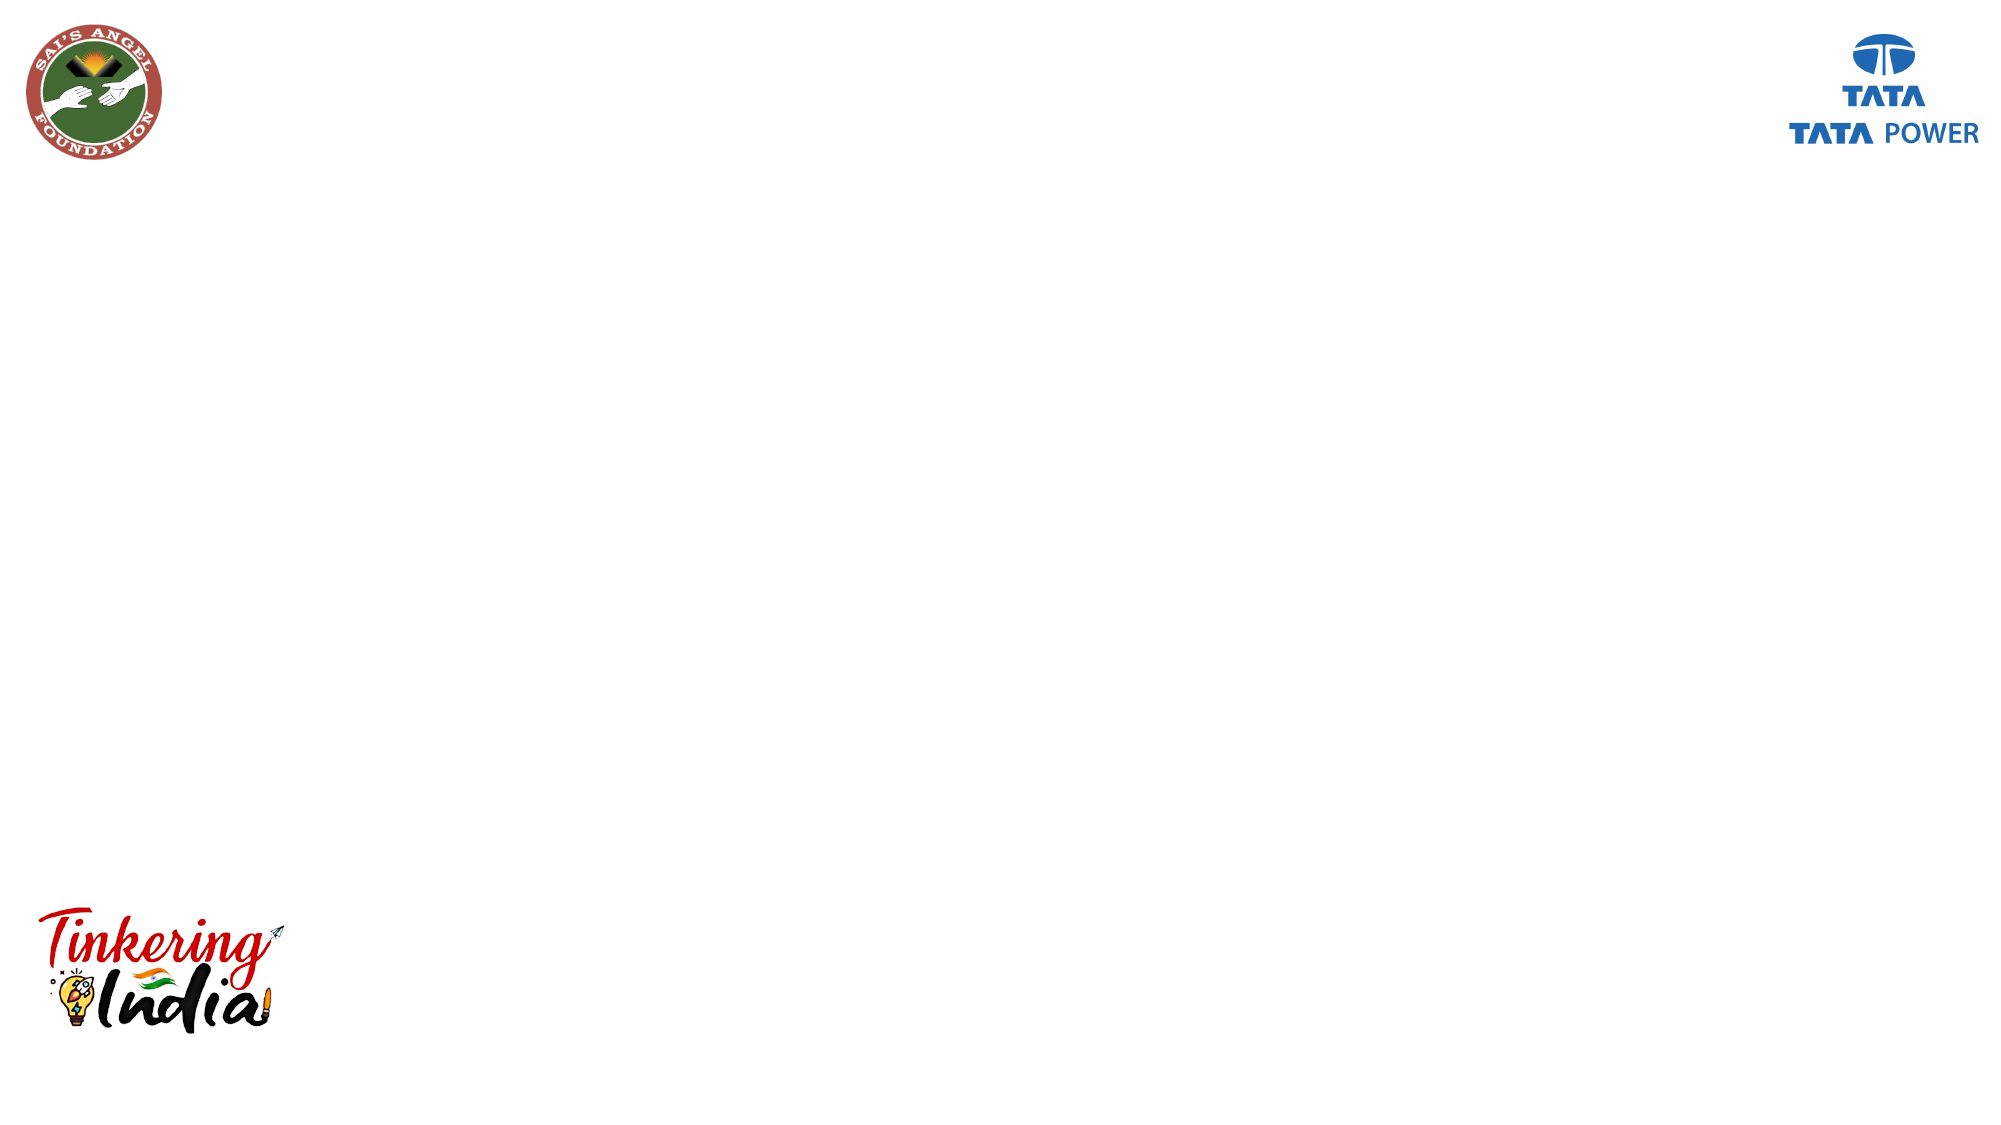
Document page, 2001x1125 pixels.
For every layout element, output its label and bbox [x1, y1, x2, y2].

picture [26, 887, 301, 1043]
picture [1775, 19, 2000, 164]
picture [26, 24, 162, 160]
